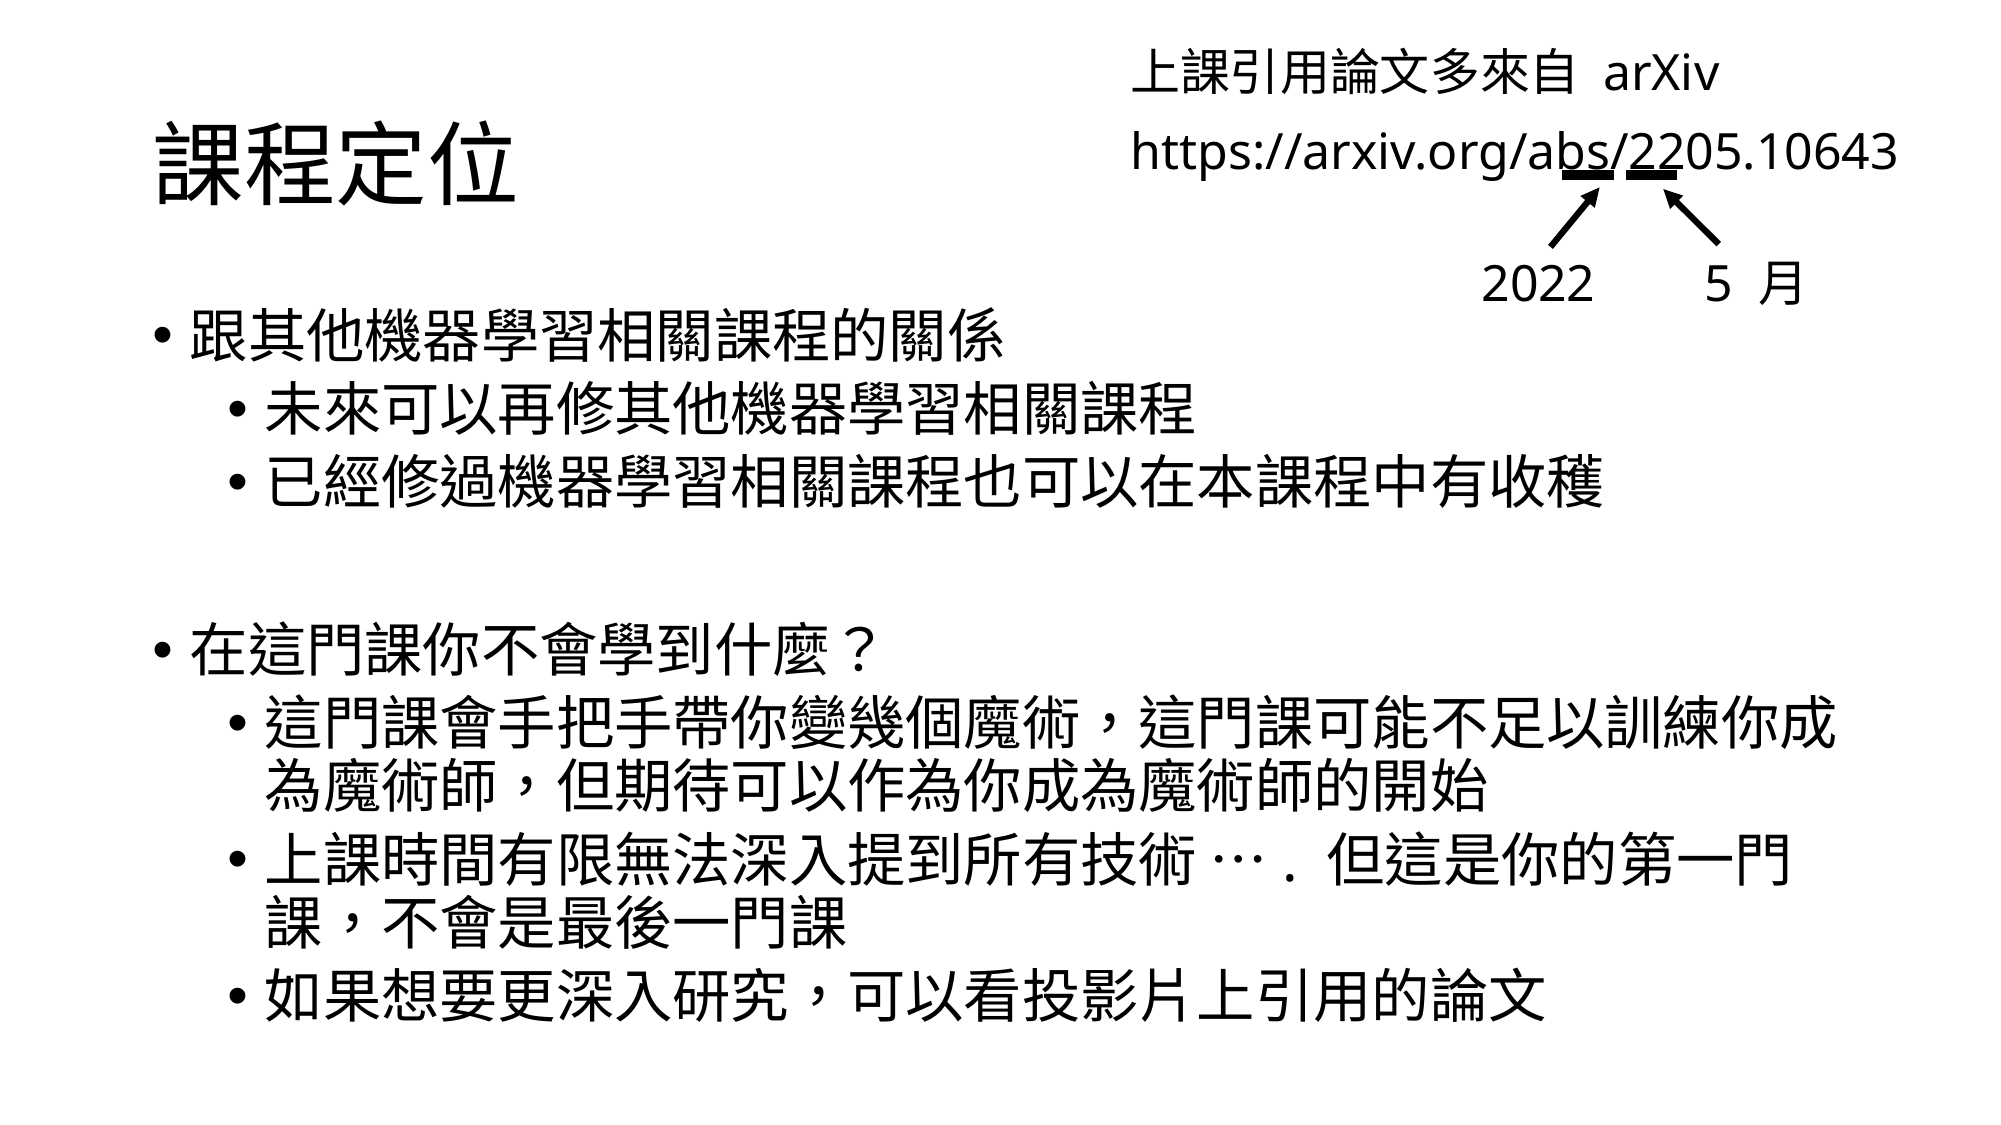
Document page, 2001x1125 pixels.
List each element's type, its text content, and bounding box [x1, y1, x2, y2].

text_box 2022 [1430, 243, 1647, 319]
list 跟其他機器學習相關課程的關係 未來可以再修其他機器學習相關課程 已經修過機器學習相關課程也可以在本課程中有收穫 在這門課你不會學到什麼？ 這門課會手把手帶你變幾個魔術，這門課可能不足以訓練你成為魔術師，但期待可以作為你成為魔術師的開始 上課時間有限無法深入提到所有技術 …. 但這是你的第一門課，不會是最後一門課 如果想要更深入研究，可以看投影片上引用的論文 [137, 299, 1863, 1014]
text_box 上課引用論文多來自 arXiv [1115, 33, 2000, 109]
text_box https://arxiv.org/abs/2205.10643 [1115, 111, 2000, 187]
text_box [1549, 186, 1601, 248]
text_box 5 月 [1648, 244, 1865, 319]
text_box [1662, 188, 1720, 245]
title 課程定位 [137, 59, 1863, 278]
